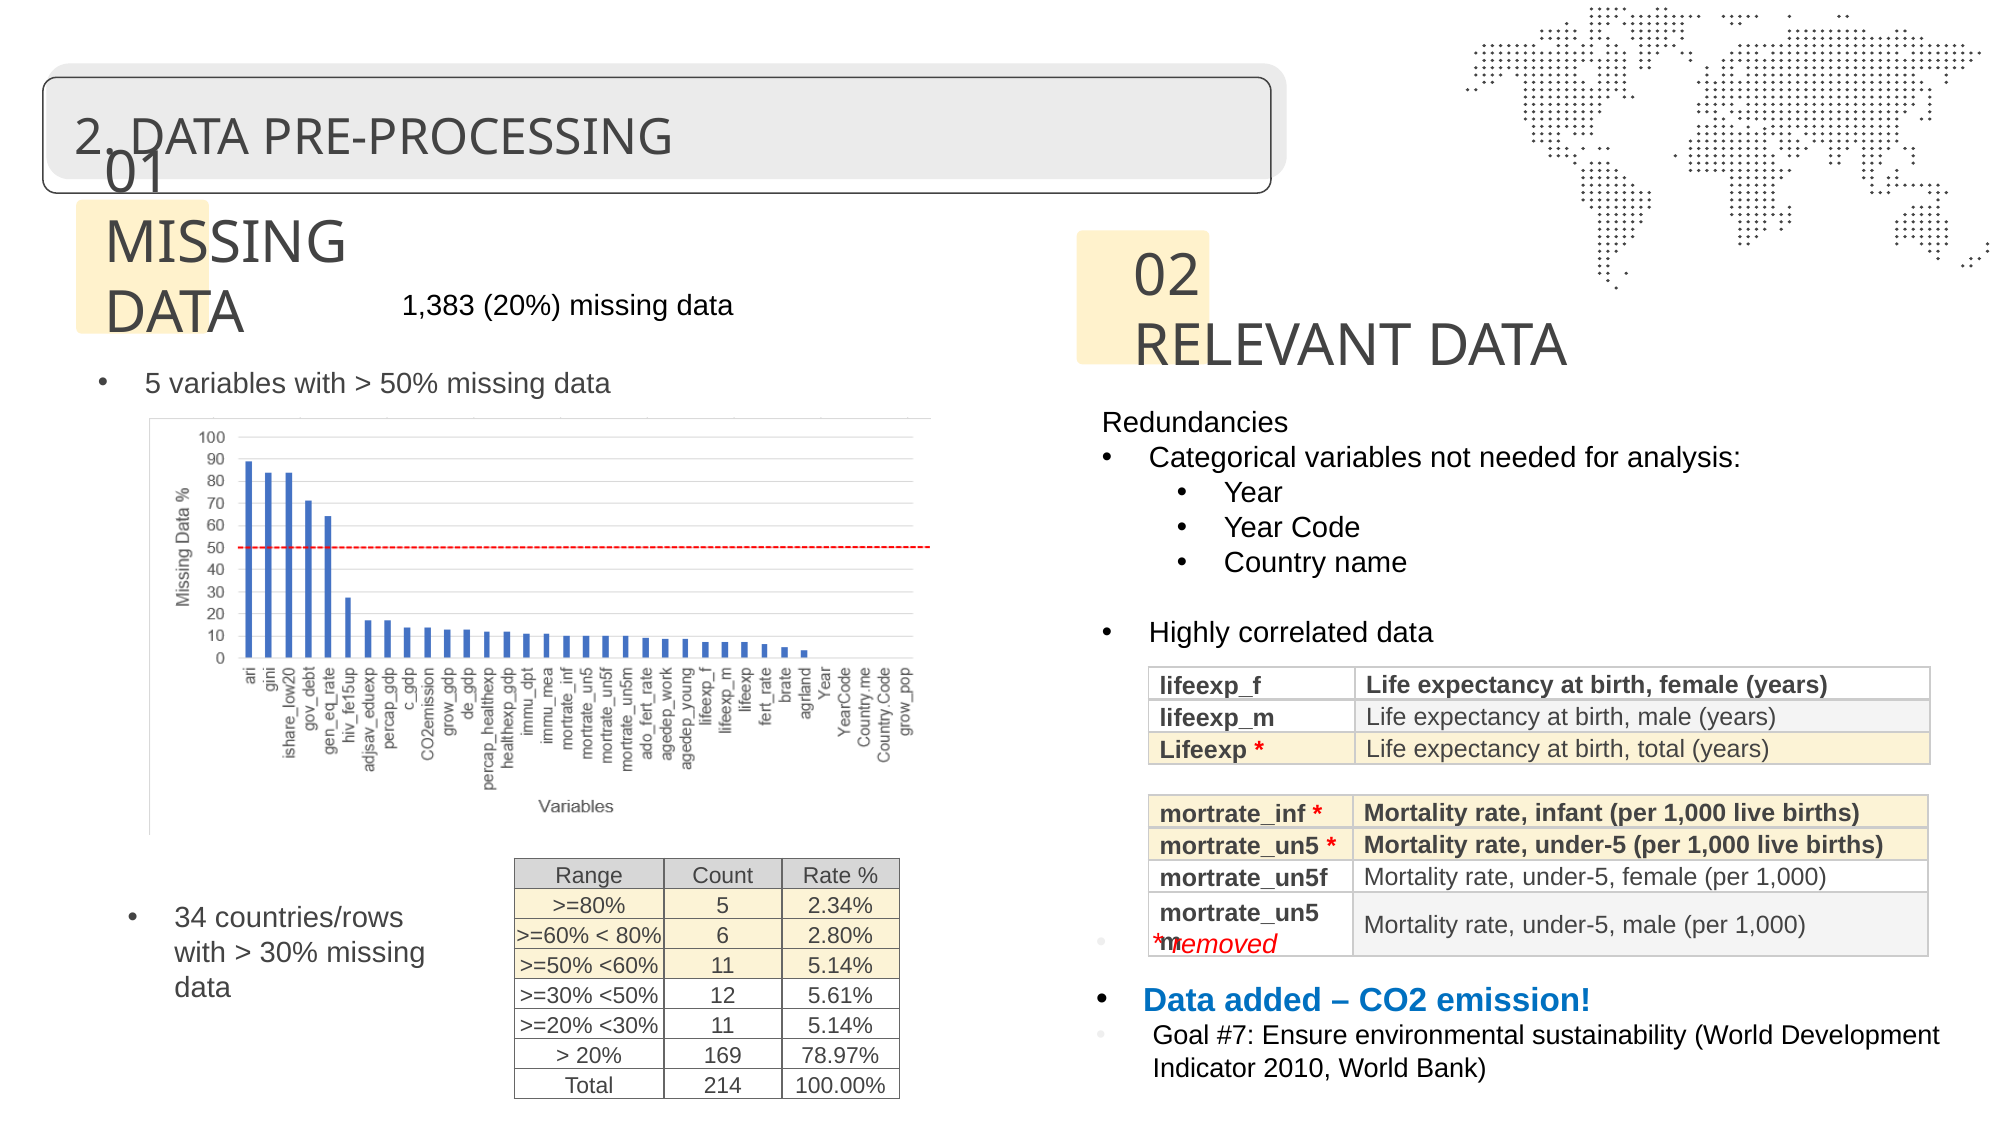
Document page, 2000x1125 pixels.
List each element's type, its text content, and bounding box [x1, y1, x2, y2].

table_header Range [515, 859, 663, 888]
table_header Rate % [783, 859, 899, 888]
table_header mortrate_inf * [1149, 796, 1352, 826]
table_cell 100.00% [783, 1069, 899, 1098]
text_box Data added – CO2 emission! Goal #7: Ensure environmental sustainability (World Development Indicator 2010, World Bank) [1076, 957, 1963, 1068]
table_cell mortrate_un5m [1149, 893, 1352, 955]
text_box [1465, 6, 1990, 290]
table_cell >=60% < 80% [515, 919, 663, 948]
table_cell >=20% <30% [515, 1009, 663, 1038]
text_box 01 MISSING DATA [84, 294, 515, 356]
text_box 34 countries/rows with > 30% missing data [112, 891, 479, 1011]
table_cell Mortality rate, under-5 (per 1,000 live births) [1354, 829, 1927, 859]
table_cell Total [515, 1069, 663, 1098]
table_cell 2.34% [783, 889, 899, 918]
title 2. DATA PRE-PROCESSING [54, 82, 754, 188]
table_cell 5.61% [783, 979, 899, 1008]
table_cell Mortality rate, under-5, male (per 1,000) [1354, 893, 1927, 955]
text_box 1,383 (20%) missing data [381, 266, 764, 334]
table_cell mortrate_un5 * [1149, 829, 1352, 859]
table_header lifeexp_f [1149, 668, 1354, 698]
text_box Redundancies Categorical variables not needed for analysis: Year Year Code Country name Highly correlated data [1081, 383, 1789, 494]
picture [148, 417, 932, 835]
table_cell >=30% <50% [515, 979, 663, 1008]
text_box 5 variables with > 50% missing data [83, 356, 729, 407]
table_cell Mortality rate, under-5, female (per 1,000) [1354, 861, 1927, 891]
text_box * removed [1076, 904, 1349, 957]
table_cell 169 [665, 1039, 781, 1068]
table_cell 2.80% [783, 919, 899, 948]
table_cell lifeexp_m [1149, 701, 1354, 731]
table_cell 5 [665, 889, 781, 918]
table_cell Life expectancy at birth, total (years) [1356, 733, 1929, 763]
table_cell 11 [665, 1009, 781, 1038]
text_box 02 RELEVANT DATA [1113, 326, 1603, 383]
table_cell 12 [665, 979, 781, 1008]
table_cell 11 [665, 949, 781, 978]
table_cell Life expectancy at birth, male (years) [1356, 701, 1929, 731]
table_header Mortality rate, infant (per 1,000 live births) [1354, 796, 1927, 826]
table_cell >=80% [515, 889, 663, 918]
table_cell Lifeexp * [1149, 733, 1354, 763]
table_header Count [665, 859, 781, 888]
table_cell > 20% [515, 1039, 663, 1068]
table_cell 214 [665, 1069, 781, 1098]
table_cell 5.14% [783, 1009, 899, 1038]
table_cell >=50% <60% [515, 949, 663, 978]
table_cell 6 [665, 919, 781, 948]
table_header Life expectancy at birth, female (years) [1356, 668, 1929, 698]
table_cell 5.14% [783, 949, 899, 978]
table_cell 78.97% [783, 1039, 899, 1068]
text_box [76, 199, 209, 334]
text_box [1076, 230, 1210, 365]
table_cell mortrate_un5f [1149, 861, 1352, 891]
